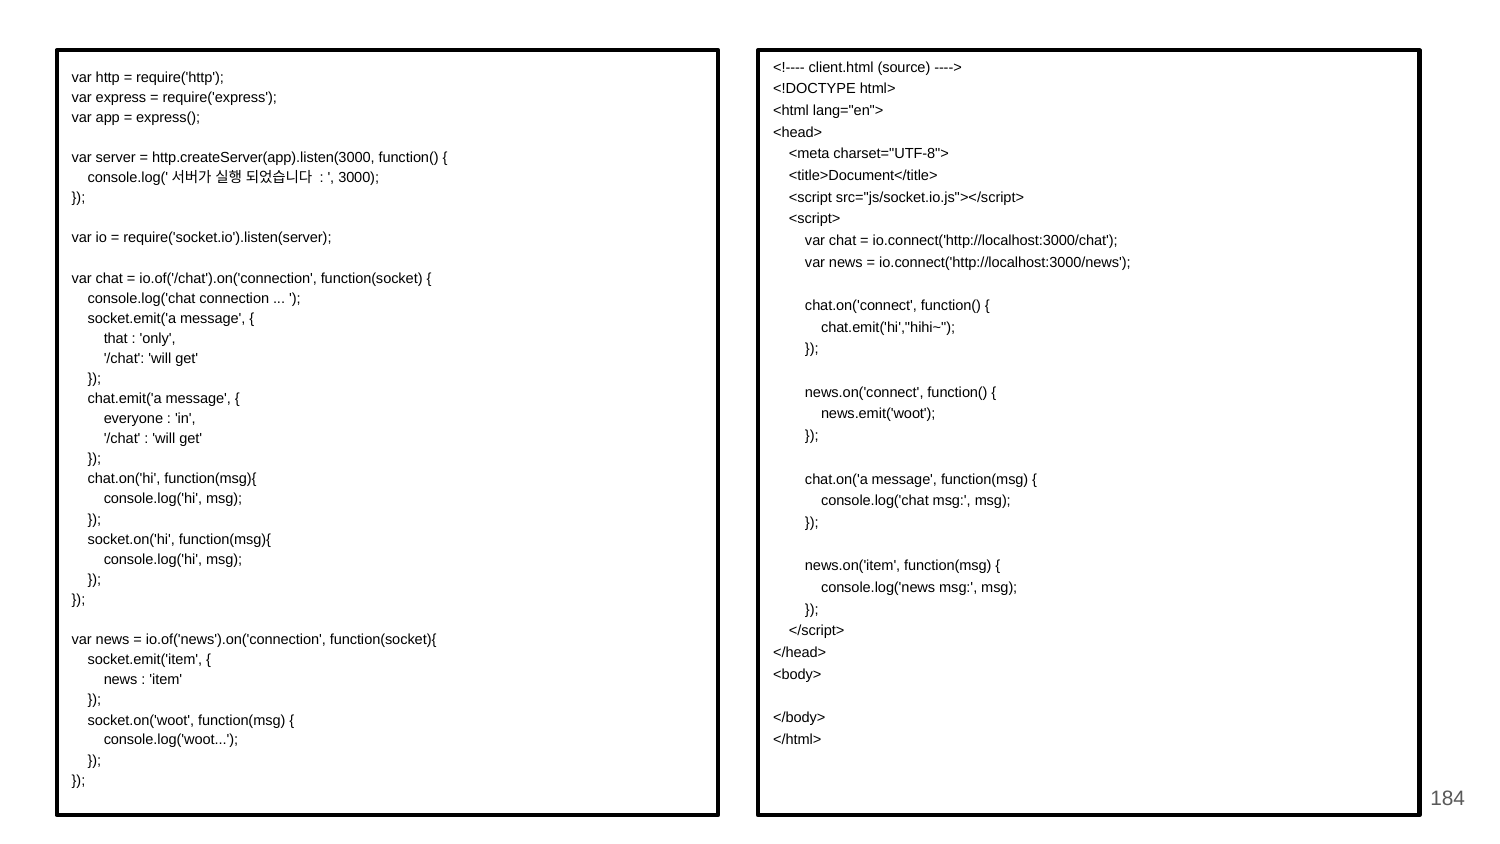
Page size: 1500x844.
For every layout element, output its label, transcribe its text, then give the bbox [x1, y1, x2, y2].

slide_number ‹#› [1389, 764, 1480, 830]
list var http = require('http'); var express = require('express'); var app = express(); var server = http.createServer(app).listen(3000, function() { console.log('서버가 실행 되었습니다 : ', 3000); }); var io = require('socket.io').listen(server); var chat = io.of('/chat').on('connection', function(socket) { console.log('chat connection ... '); socket.emit('a message', { that : 'only', '/chat': 'will get' }); chat.emit('a message', { everyone : 'in', '/chat' : 'will get' }); chat.on('hi', function(msg){ console.log('hi', msg); }); socket.on('hi', function(msg){ console.log('hi', msg); }); }); var news = io.of('news').on('connection', function(socket){ socket.emit('item', { news : 'item' }); socket.on('woot', function(msg) { console.log('woot...'); }); }); [56, 50, 719, 816]
text_box <!---- client.html (source) ----> <!DOCTYPE html> <html lang="en"> <head> <meta charset="UTF-8"> <title>Document</title> <script src="js/socket.io.js"></script> <script> var chat = io.connect('http://localhost:3000/chat'); var news = io.connect('http://localhost:3000/news'); chat.on('connect', function() { chat.emit('hi',"hihi~"); }); news.on('connect', function() { news.emit('woot'); }); chat.on('a message', function(msg) { console.log('chat msg:', msg); }); news.on('item', function(msg) { console.log('news msg:', msg); }); </script> </head> <body> </body> </html> [758, 50, 1420, 816]
